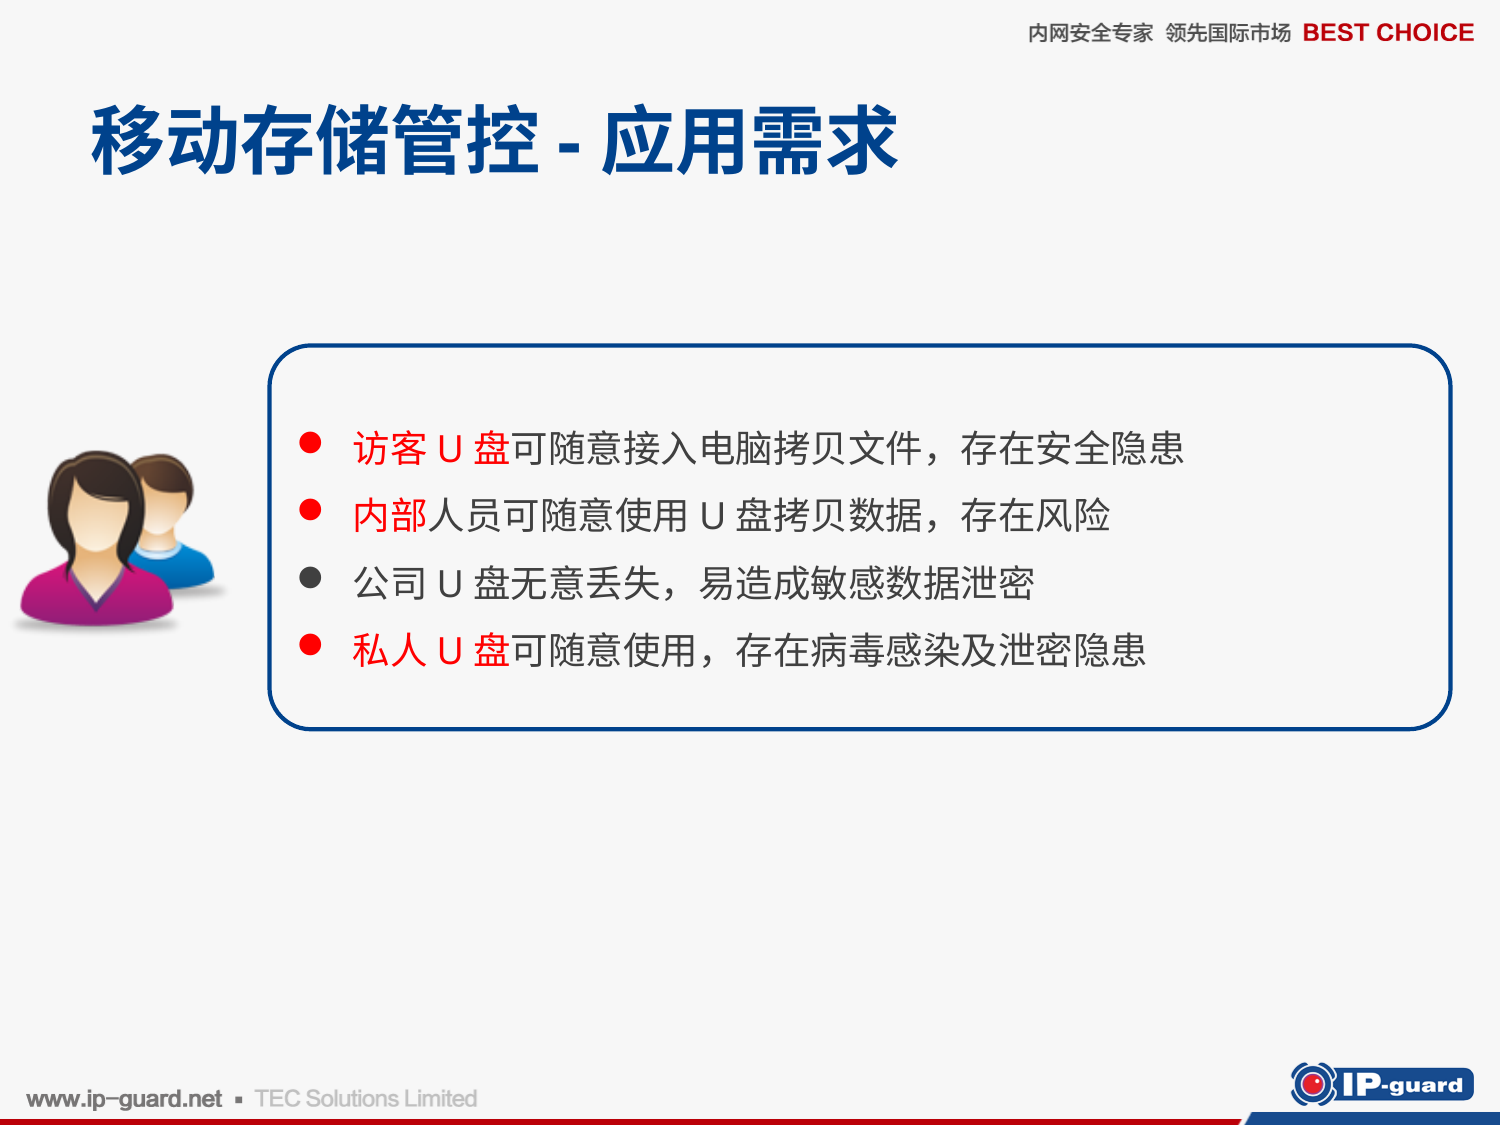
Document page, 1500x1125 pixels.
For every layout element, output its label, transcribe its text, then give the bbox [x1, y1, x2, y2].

title 移动存储管控-应用需求 [75, 45, 1425, 233]
picture [0, 0, 1500, 1125]
text_box 访客U盘可随意接入电脑拷贝文件，存在安全隐患 内部人员可随意使用U盘拷贝数据，存在风险 公司U盘无意丢失，易造成敏感数据泄密 私人U盘可随意使用，存在病毒感染及泄密隐患 [267, 343, 1453, 732]
